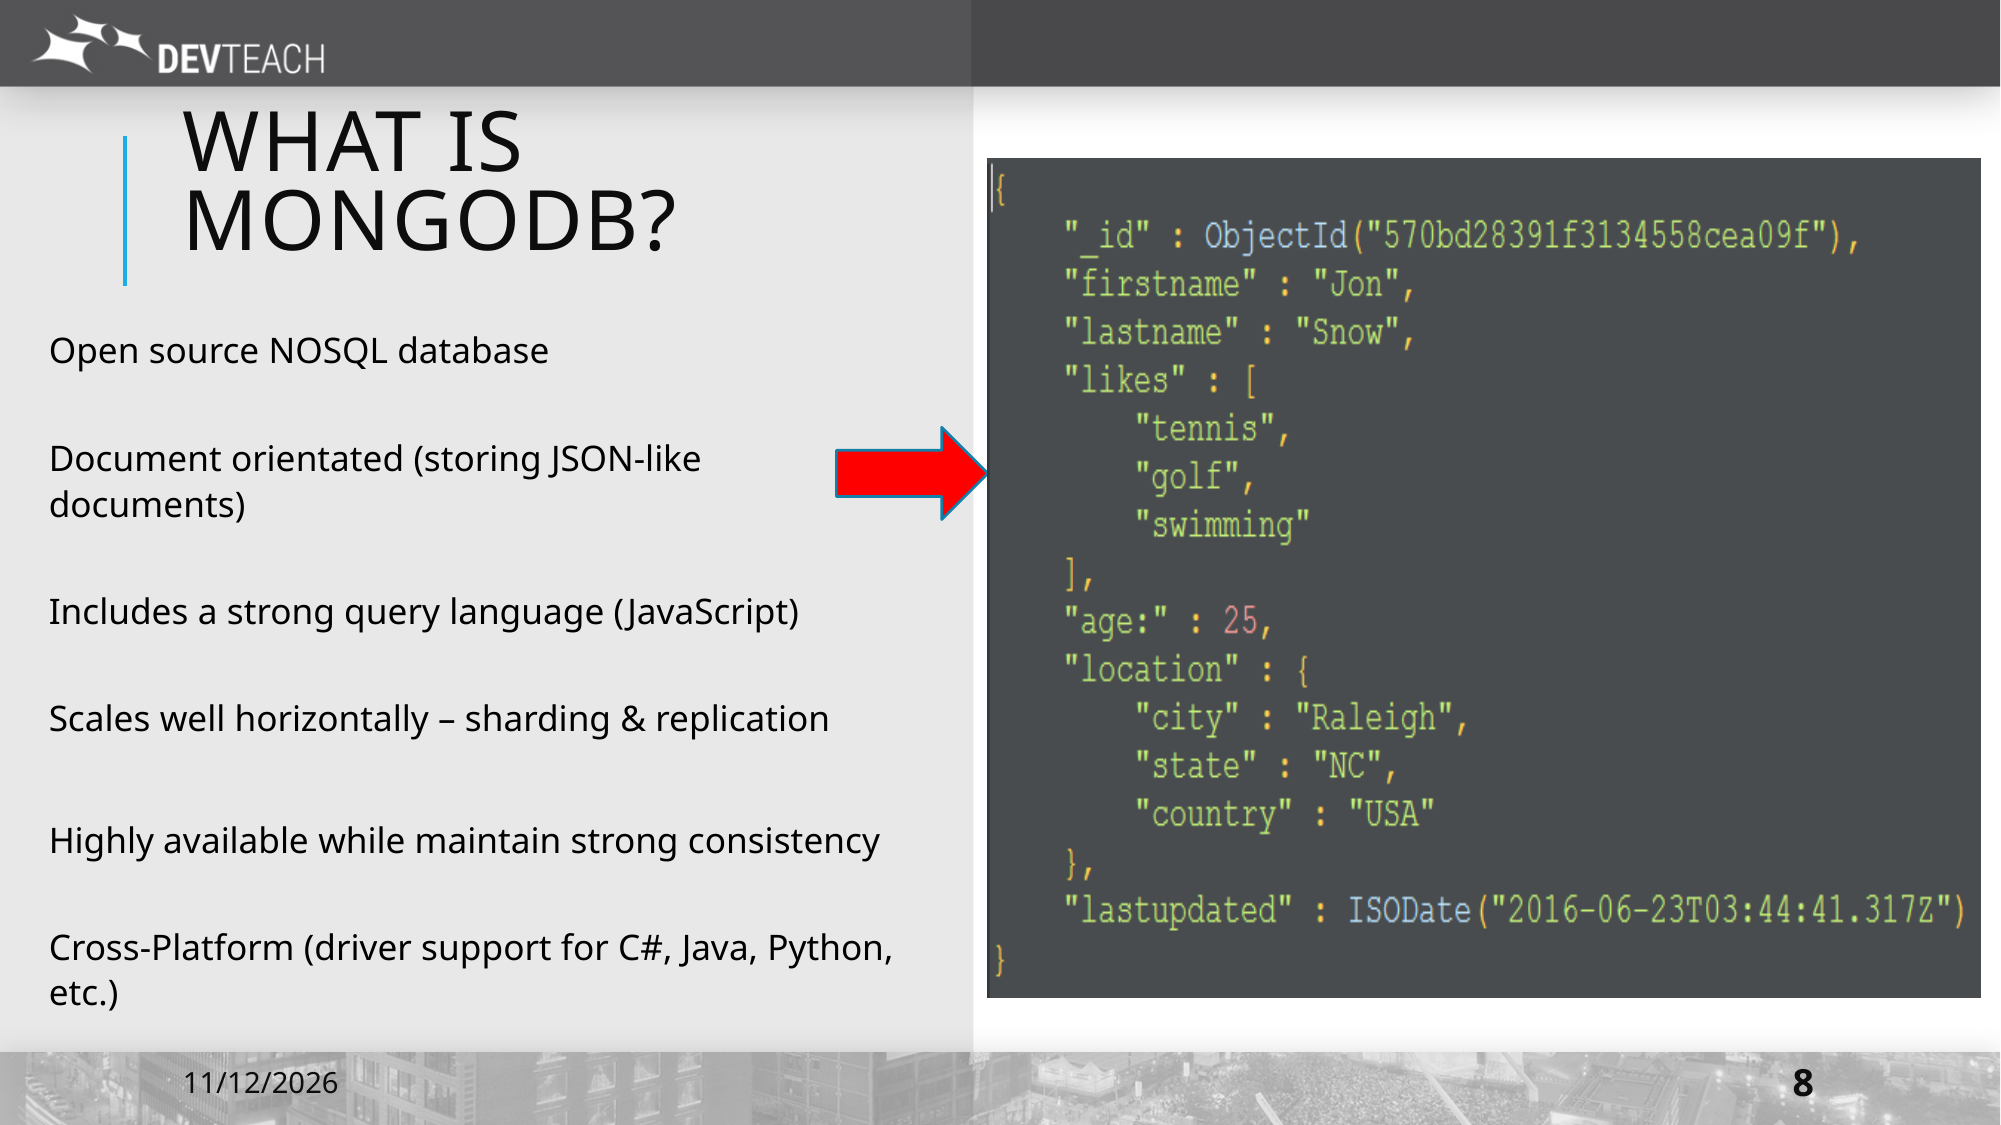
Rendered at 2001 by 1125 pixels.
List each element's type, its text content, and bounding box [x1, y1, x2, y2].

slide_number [168, 1061, 522, 1107]
picture [0, 0, 2001, 1125]
slide_number 8 [1777, 1061, 1938, 1107]
title What is MONGODB? [168, 135, 933, 239]
text_box [835, 426, 980, 521]
list Open source NOSQL database Document orientated (storing JSON-like documents) Includes a strong query language (JavaScript) Scales well horizontally – sharding & replication Highly available while maintain strong consistency Cross-Platform (driver support for C#, Java, Python, etc.) [33, 317, 923, 1033]
